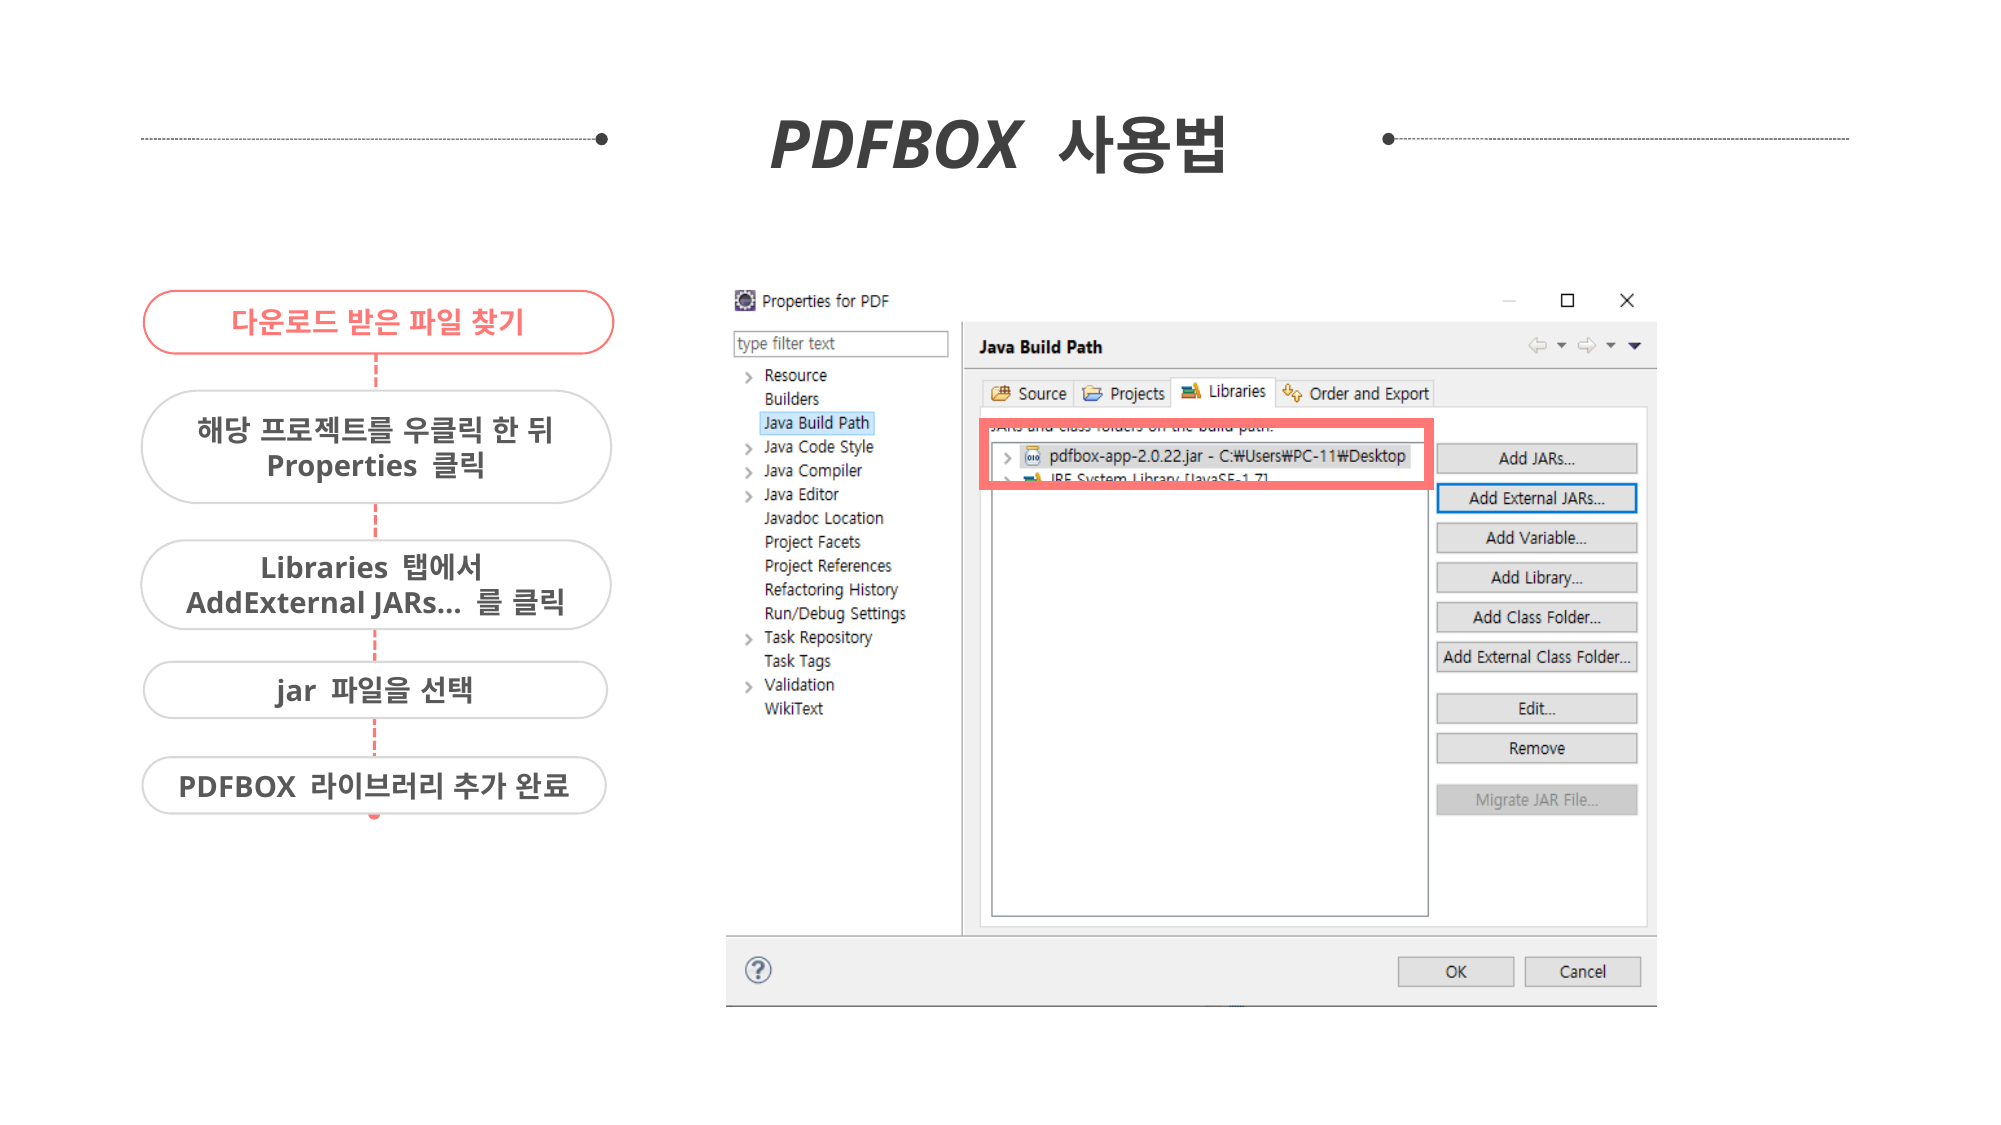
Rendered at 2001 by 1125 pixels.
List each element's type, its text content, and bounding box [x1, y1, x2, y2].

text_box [141, 290, 614, 814]
text_box PDFBOX 사용법 [613, 54, 1387, 190]
picture [726, 290, 1657, 1007]
